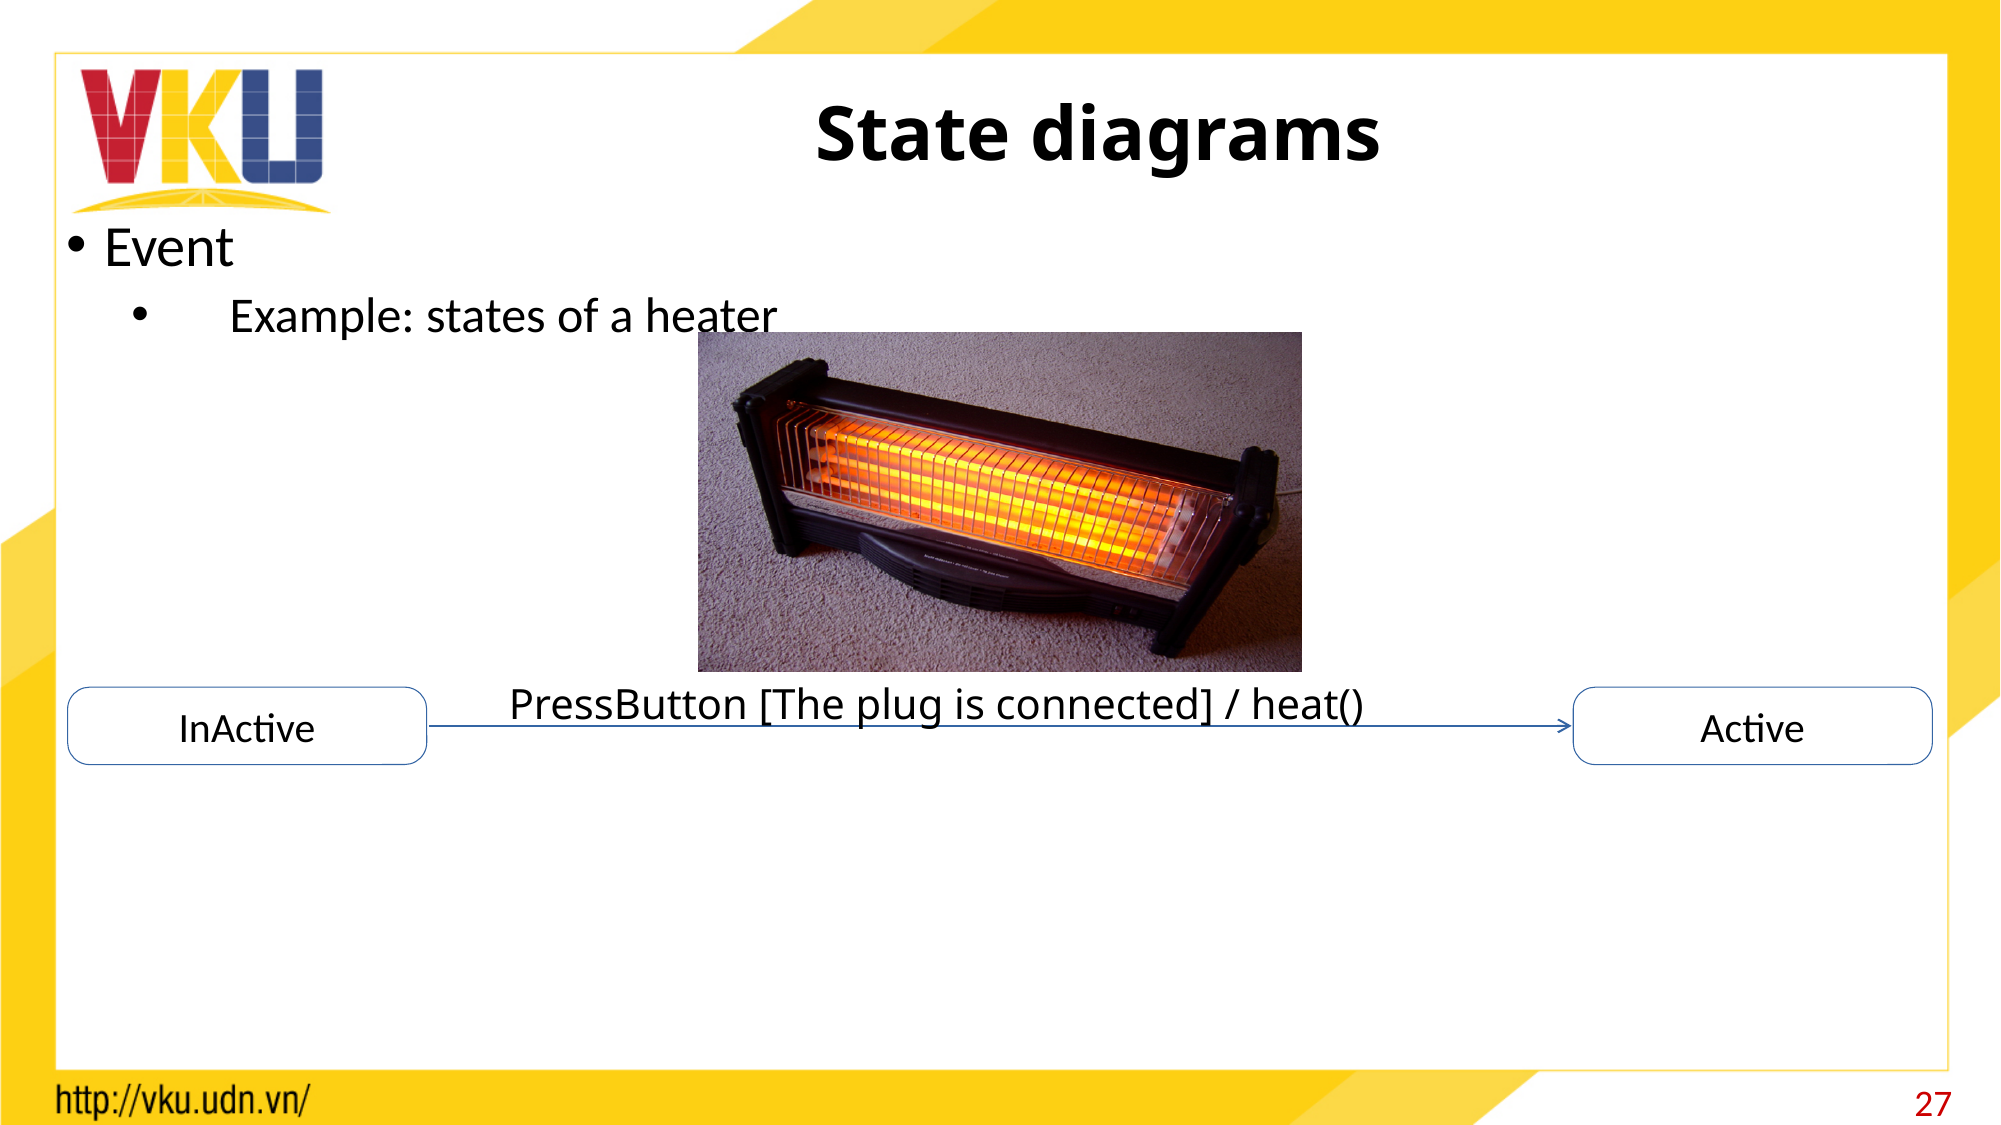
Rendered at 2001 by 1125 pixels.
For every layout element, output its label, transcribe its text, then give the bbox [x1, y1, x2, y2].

picture [0, 0, 2001, 1125]
text_box Active [1573, 687, 1933, 765]
title State diagrams [335, 59, 1863, 213]
list Event Example: states of a heater [51, 208, 1822, 985]
slide_number 27 [1863, 1074, 1968, 1125]
text_box InActive [67, 687, 427, 765]
text_box PressButton [The plug is connected] / heat() [502, 671, 1371, 735]
